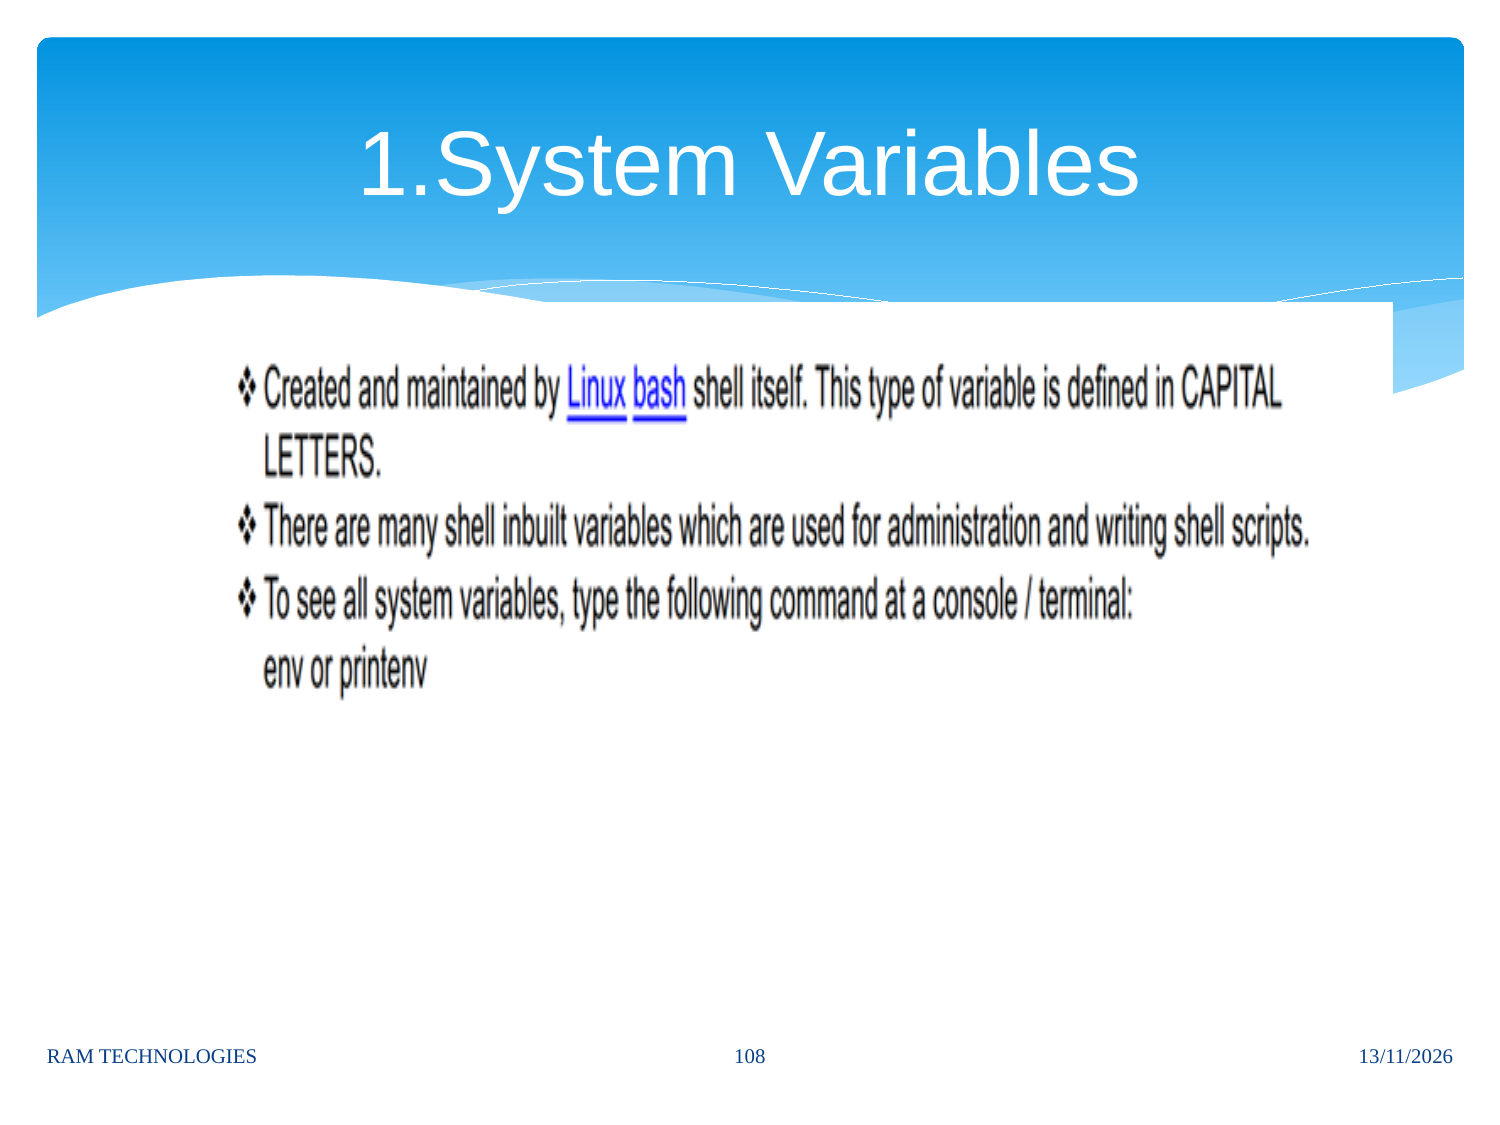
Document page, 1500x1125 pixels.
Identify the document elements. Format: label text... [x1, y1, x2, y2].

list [182, 302, 1393, 764]
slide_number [847, 1025, 1469, 1086]
slide_number 108 [654, 1025, 846, 1086]
title 1.System Variables [75, 55, 1425, 261]
footer RAM TECHNOLOGIES [31, 1025, 653, 1086]
